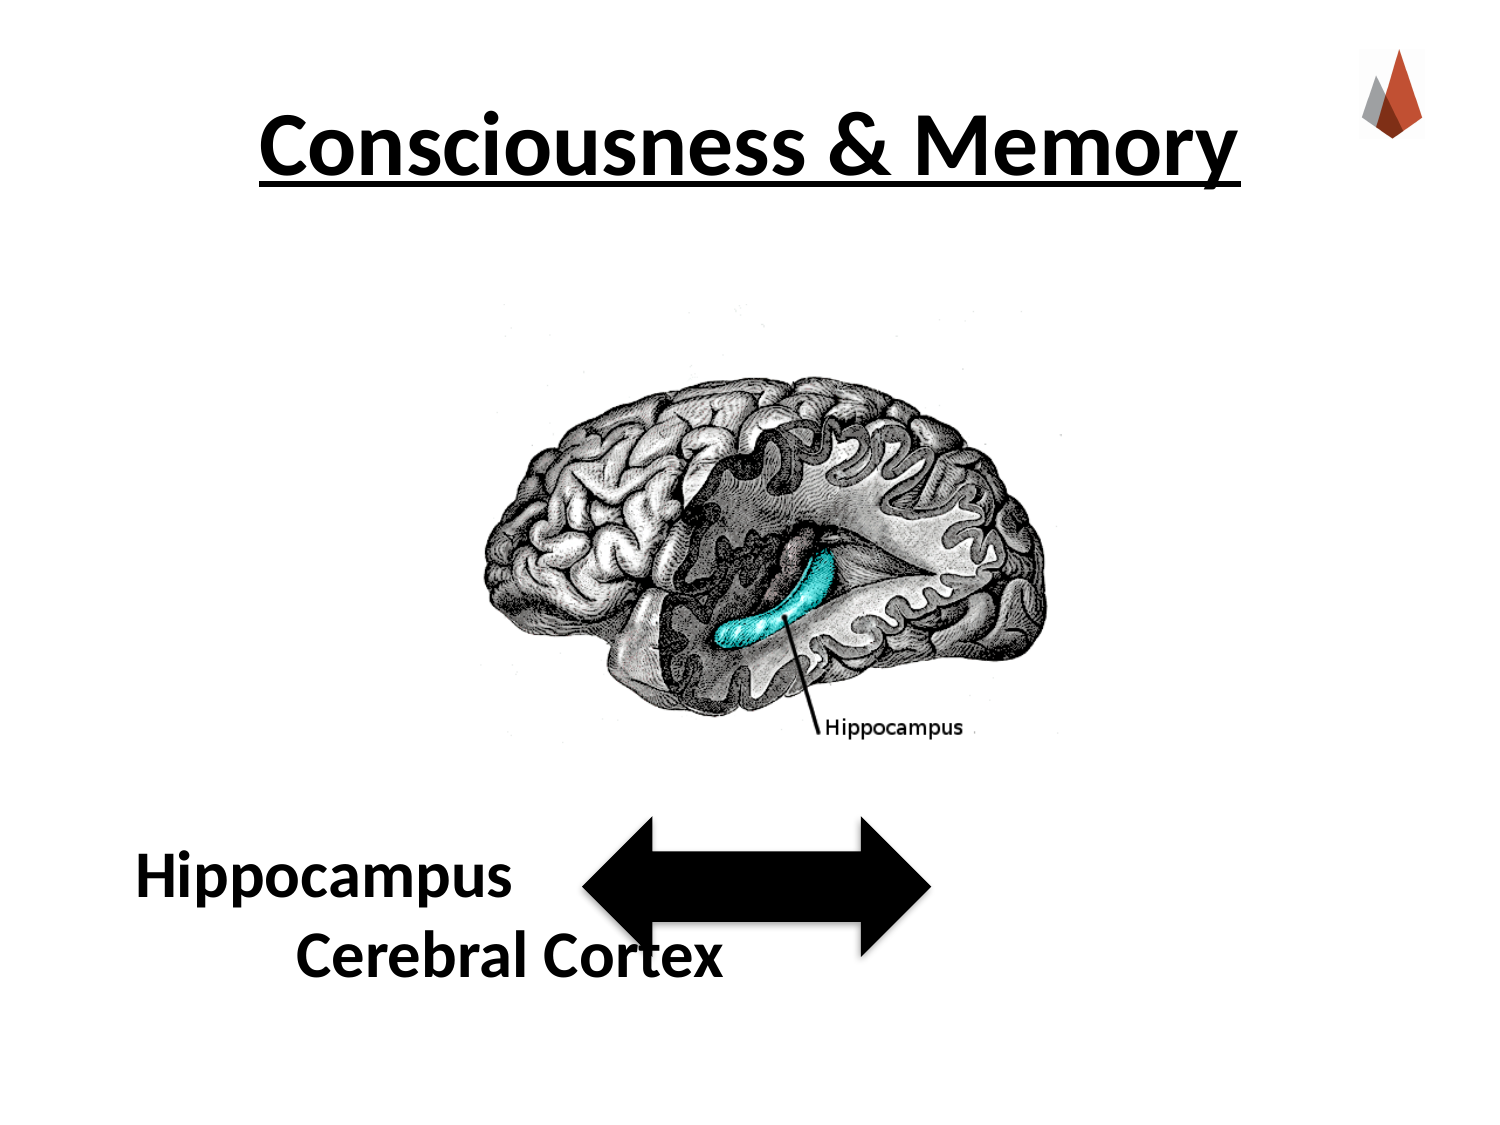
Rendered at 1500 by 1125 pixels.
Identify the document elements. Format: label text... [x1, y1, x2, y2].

list Hippocampus Cerebral Cortex [75, 262, 1500, 1005]
text_box [581, 815, 932, 958]
title Consciousness & Memory [75, 45, 1425, 233]
picture [477, 304, 1064, 749]
